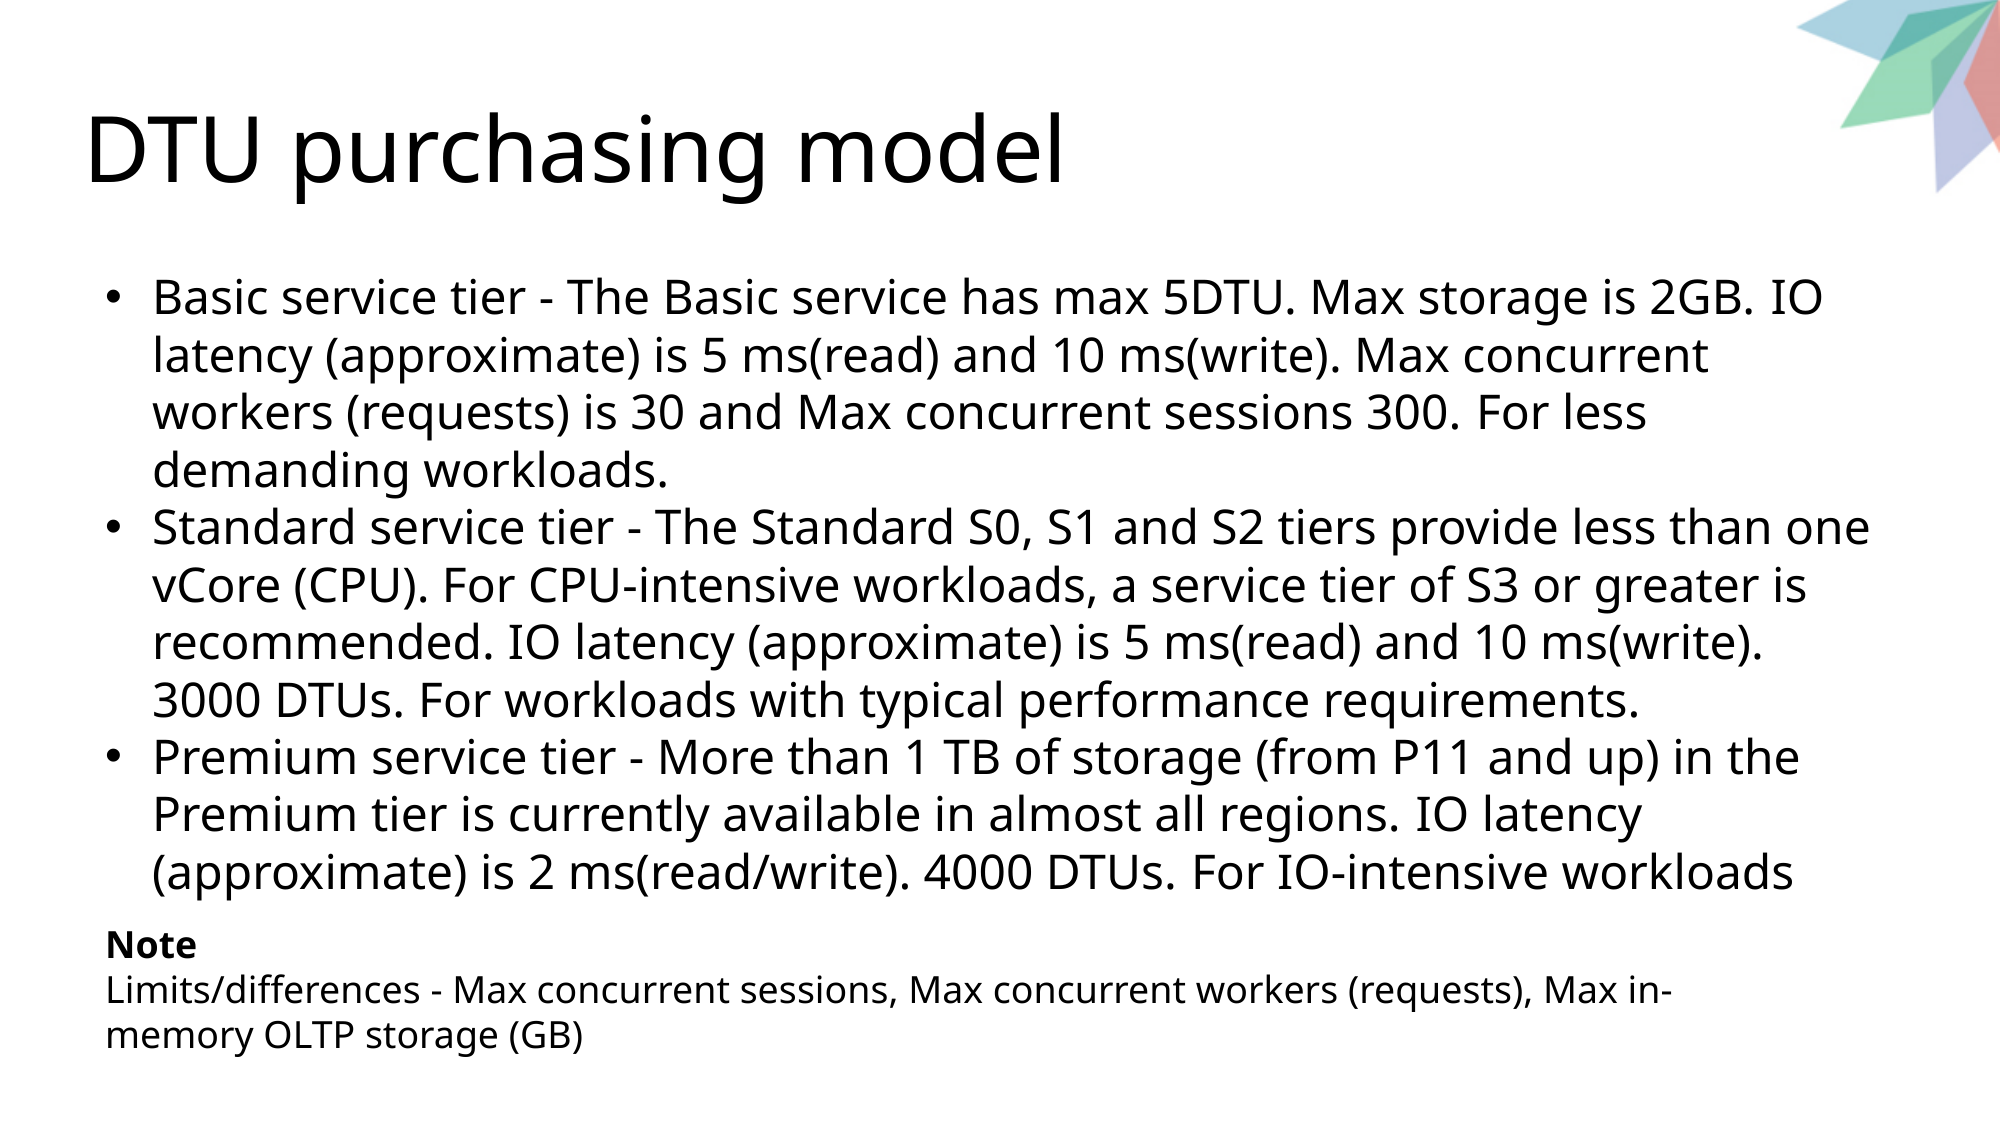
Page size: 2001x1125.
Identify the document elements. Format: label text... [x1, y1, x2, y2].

title DTU purchasing model [68, 95, 1913, 231]
text_box Note Limits/differences - Max concurrent sessions, Max concurrent workers (requests), Max in-memory OLTP storage (GB) [90, 964, 1813, 1064]
text_box Basic service tier - The Basic service has max 5DTU. Max storage is 2GB. IO latency (approximate) is 5 ms(read) and 10 ms(write). Max concurrent workers (requests) is 30 and Max concurrent sessions 300. For less demanding workloads. Standard service tier - The Standard S0, S1 and S2 tiers provide less than one vCore (CPU). For CPU-intensive workloads, a service tier of S3 or greater is recommended. IO latency (approximate) is 5 ms(read) and 10 ms(write). 3000 DTUs. For workloads with typical performance requirements. Premium service tier - More than 1 TB of storage (from P11 and up) in the Premium tier is currently available in almost all regions. IO latency (approximate) is 2 ms(read/write). 4000 DTUs. For IO-intensive workloads [90, 259, 1894, 964]
picture [1795, 0, 2000, 197]
